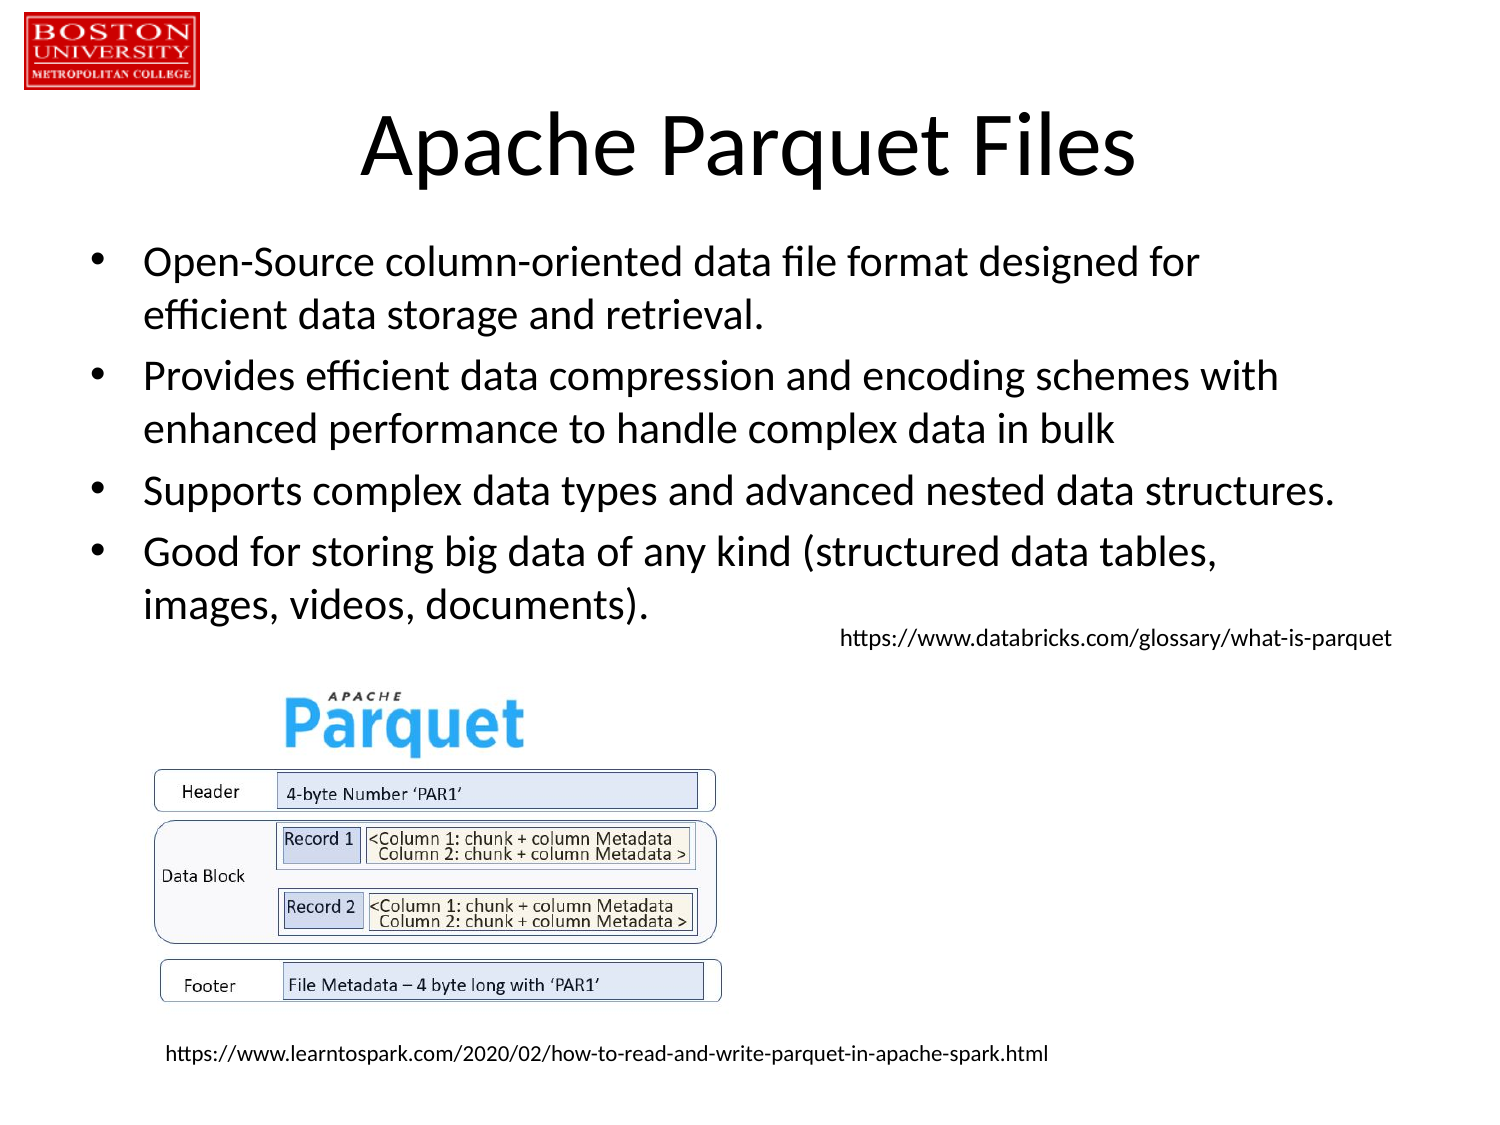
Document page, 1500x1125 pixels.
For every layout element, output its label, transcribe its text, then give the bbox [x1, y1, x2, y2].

picture [24, 12, 201, 90]
text_box https://www.learntospark.com/2020/02/how-to-read-and-write-parquet-in-apache-spark.html [150, 1030, 1201, 1073]
text_box https://www.databricks.com/glossary/what-is-parquet [824, 613, 1488, 659]
picture [129, 673, 747, 1048]
list Open-Source column-oriented data file format designed for efficient data storage and retrieval. Provides efficient data compression and encoding schemes with enhanced performance to handle complex data in bulk Supports complex data types and advanced nested data structures. Good for storing big data of any kind (structured data tables, images, videos, documents). [75, 224, 1363, 645]
title Apache Parquet Files [75, 45, 1425, 233]
